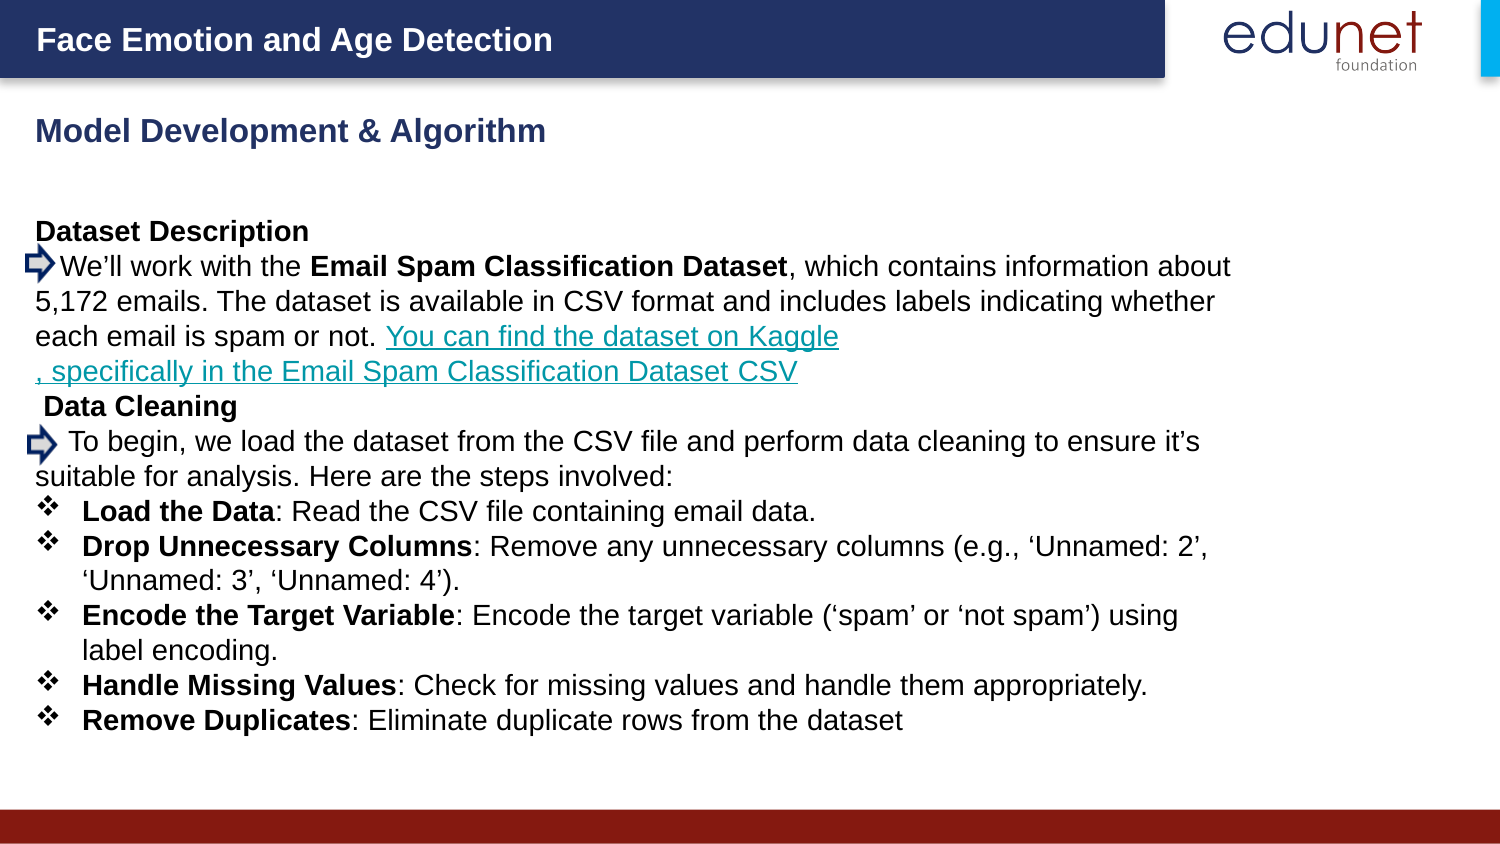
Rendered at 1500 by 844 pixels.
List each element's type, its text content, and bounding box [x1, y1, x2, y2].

text_box Model Development & Algorithm [20, 94, 750, 147]
picture [27, 423, 58, 466]
picture [25, 241, 56, 285]
text_box Dataset Description We’ll work with the Email Spam Classification Dataset, which contains information about 5,172 emails. The dataset is available in CSV format and includes labels indicating whether each email is spam or not. You can find the dataset on Kaggle, specifically in the Email Spam Classification Dataset CSV Data Cleaning To begin, we load the dataset from the CSV file and perform data cleaning to ensure it’s suitable for analysis. Here are the steps involved: Load the Data: Read the CSV file containing email data. Drop Unnecessary Columns: Remove any unnecessary columns (e.g., ‘Unnamed: 2’, ‘Unnamed: 3’, ‘Unnamed: 4’). Encode the Target Variable: Encode the target variable (‘spam’ or ‘not spam’) using label encoding. Handle Missing Values: Check for missing values and handle them appropriately. Remove Duplicates: Eliminate duplicate rows from the dataset [20, 197, 1260, 822]
picture [1219, 8, 1424, 75]
